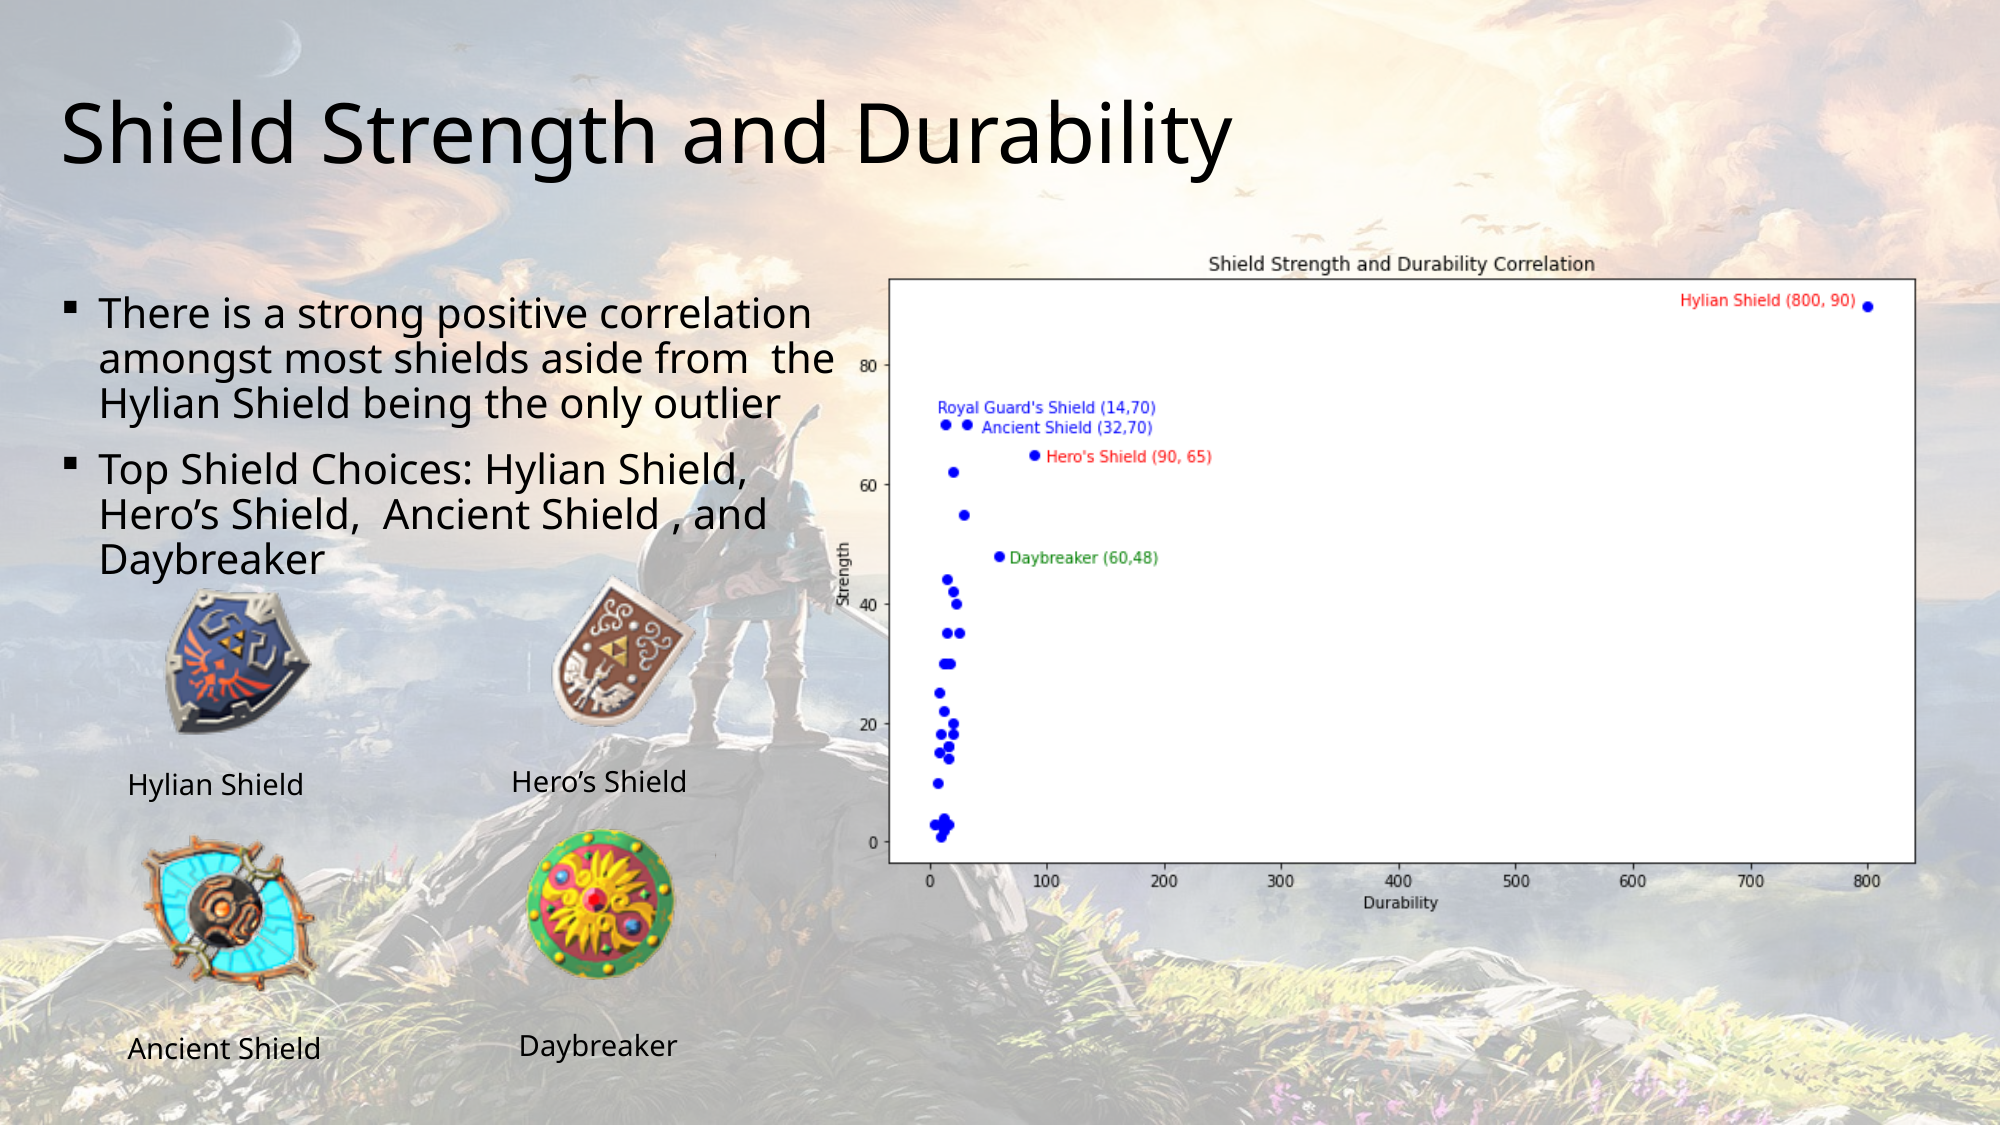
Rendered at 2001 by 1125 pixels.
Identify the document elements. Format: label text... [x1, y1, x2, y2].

text_box Daybreaker [492, 985, 704, 1109]
text_box Hero’s Shield [485, 721, 714, 844]
text_box Hylian Shield [105, 725, 327, 848]
list There is a strong positive correlation amongst most shields aside from the Hylian Shield being the only outlier Top Shield Choices: Hylian Shield, Hero’s Shield, Ancient Shield , and Daybreaker [45, 285, 854, 1041]
picture [520, 570, 704, 738]
picture [507, 811, 717, 1005]
text_box Ancient Shield [97, 989, 352, 1112]
title Shield Strength and Durability [45, 27, 1771, 246]
picture [118, 811, 327, 1005]
picture [826, 245, 1924, 921]
picture [135, 562, 344, 756]
